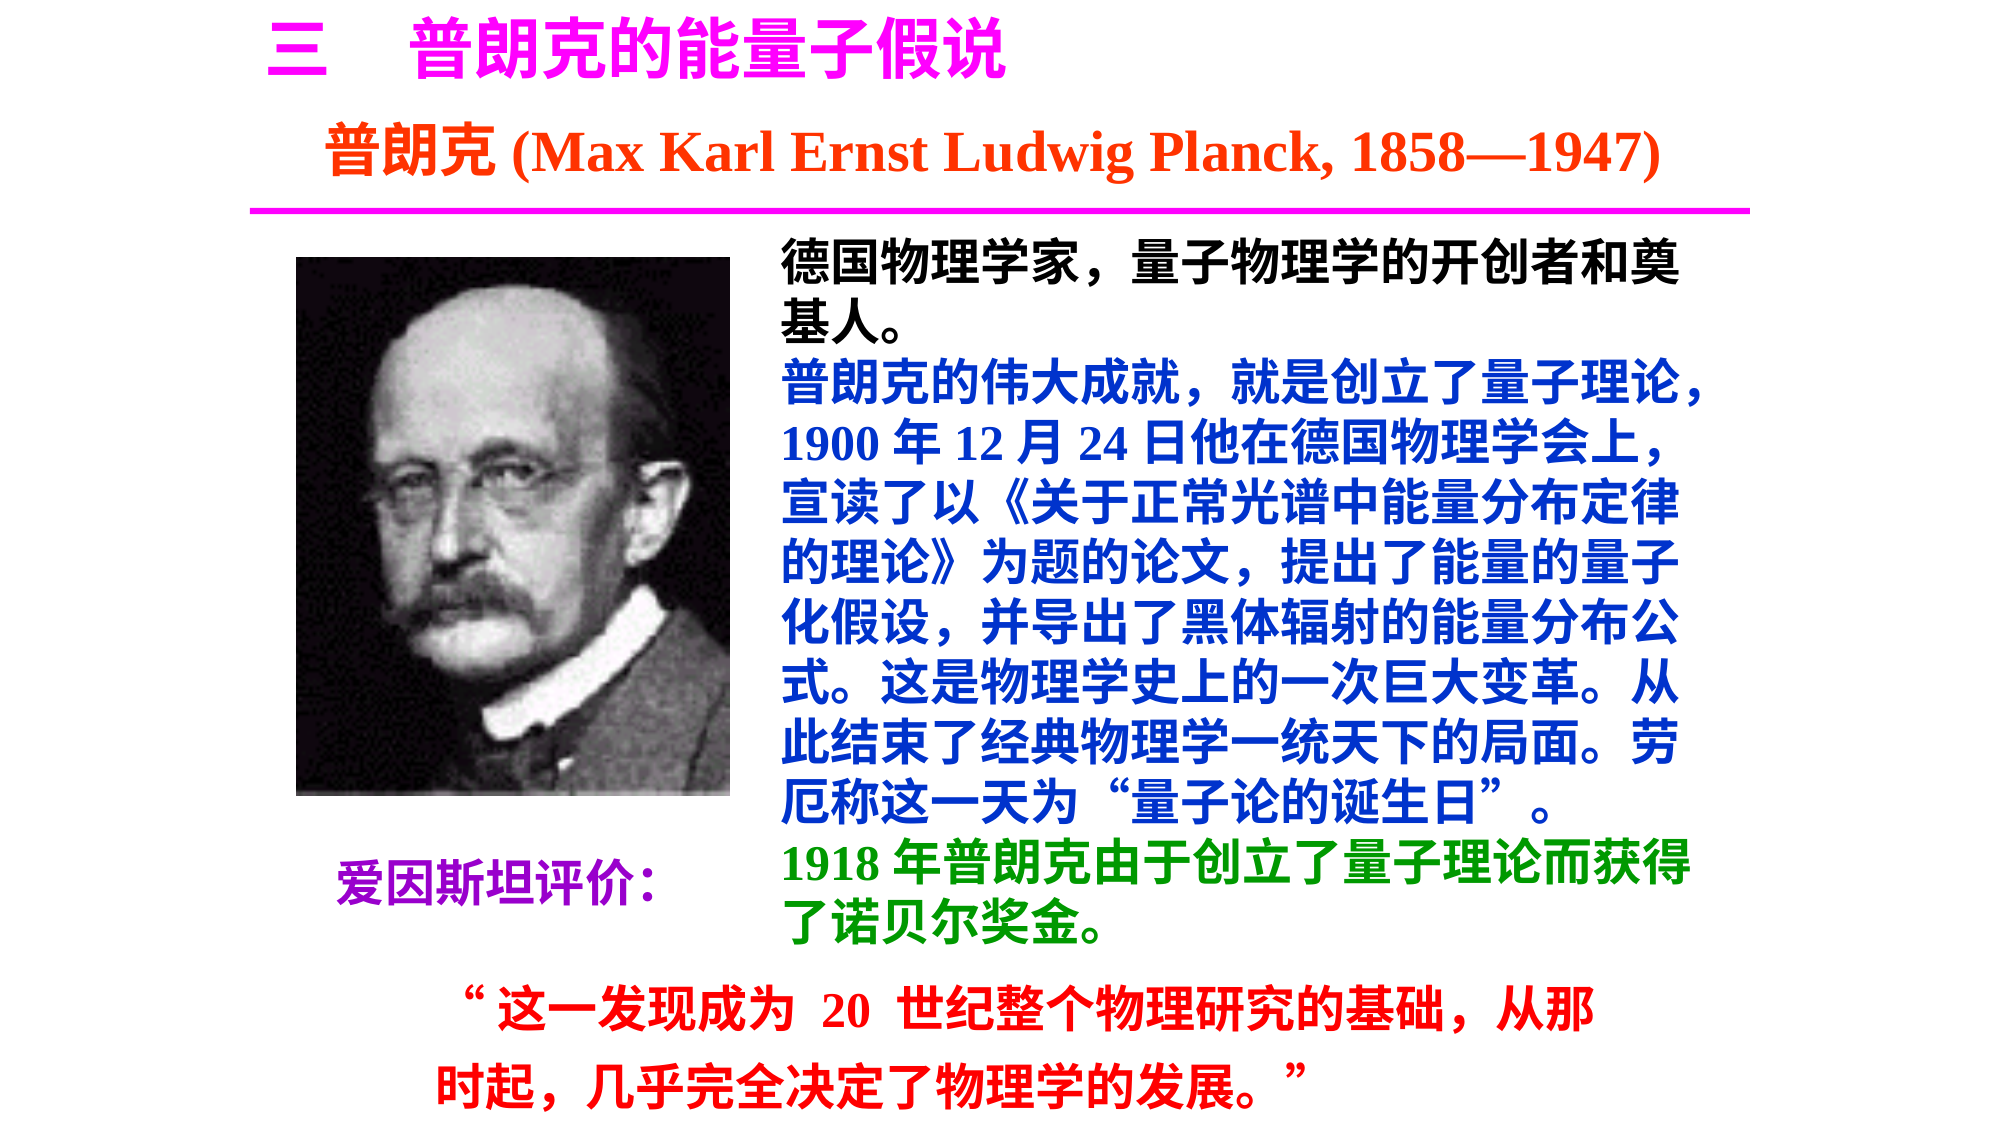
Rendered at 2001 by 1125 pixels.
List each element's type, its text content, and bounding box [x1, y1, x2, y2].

text_box “这一发现成为 20 世纪整个物理研究的基础，从那时起，几乎完全决定了物理学的发展。” [421, 952, 1640, 1123]
picture [296, 257, 730, 796]
text_box 爱因斯坦评价： [320, 843, 719, 919]
text_box 德国物理学家，量子物理学的开创者和奠基人。 普朗克的伟大成就，就是创立了量子理论，1900年12月24日他在德国物理学会上，宣读了以《关于正常光谱中能量分布定律的理论》为题的论文，提出了能量的量子化假设，并导出了黑体辐射的能量分布公式。这是物理学史上的一次巨大变革。从此结束了经典物理学一统天下的局面。劳厄称这一天为“量子论的诞生日”。 1918年普朗克由于创立了量子理论而获得了诺贝尔奖金。 [765, 222, 1718, 958]
text_box 普朗克(Max Karl Ernst Ludwig Planck, 1858―1947) [308, 105, 1678, 191]
text_box 三 普朗克的能量子假说 [249, 0, 1317, 95]
